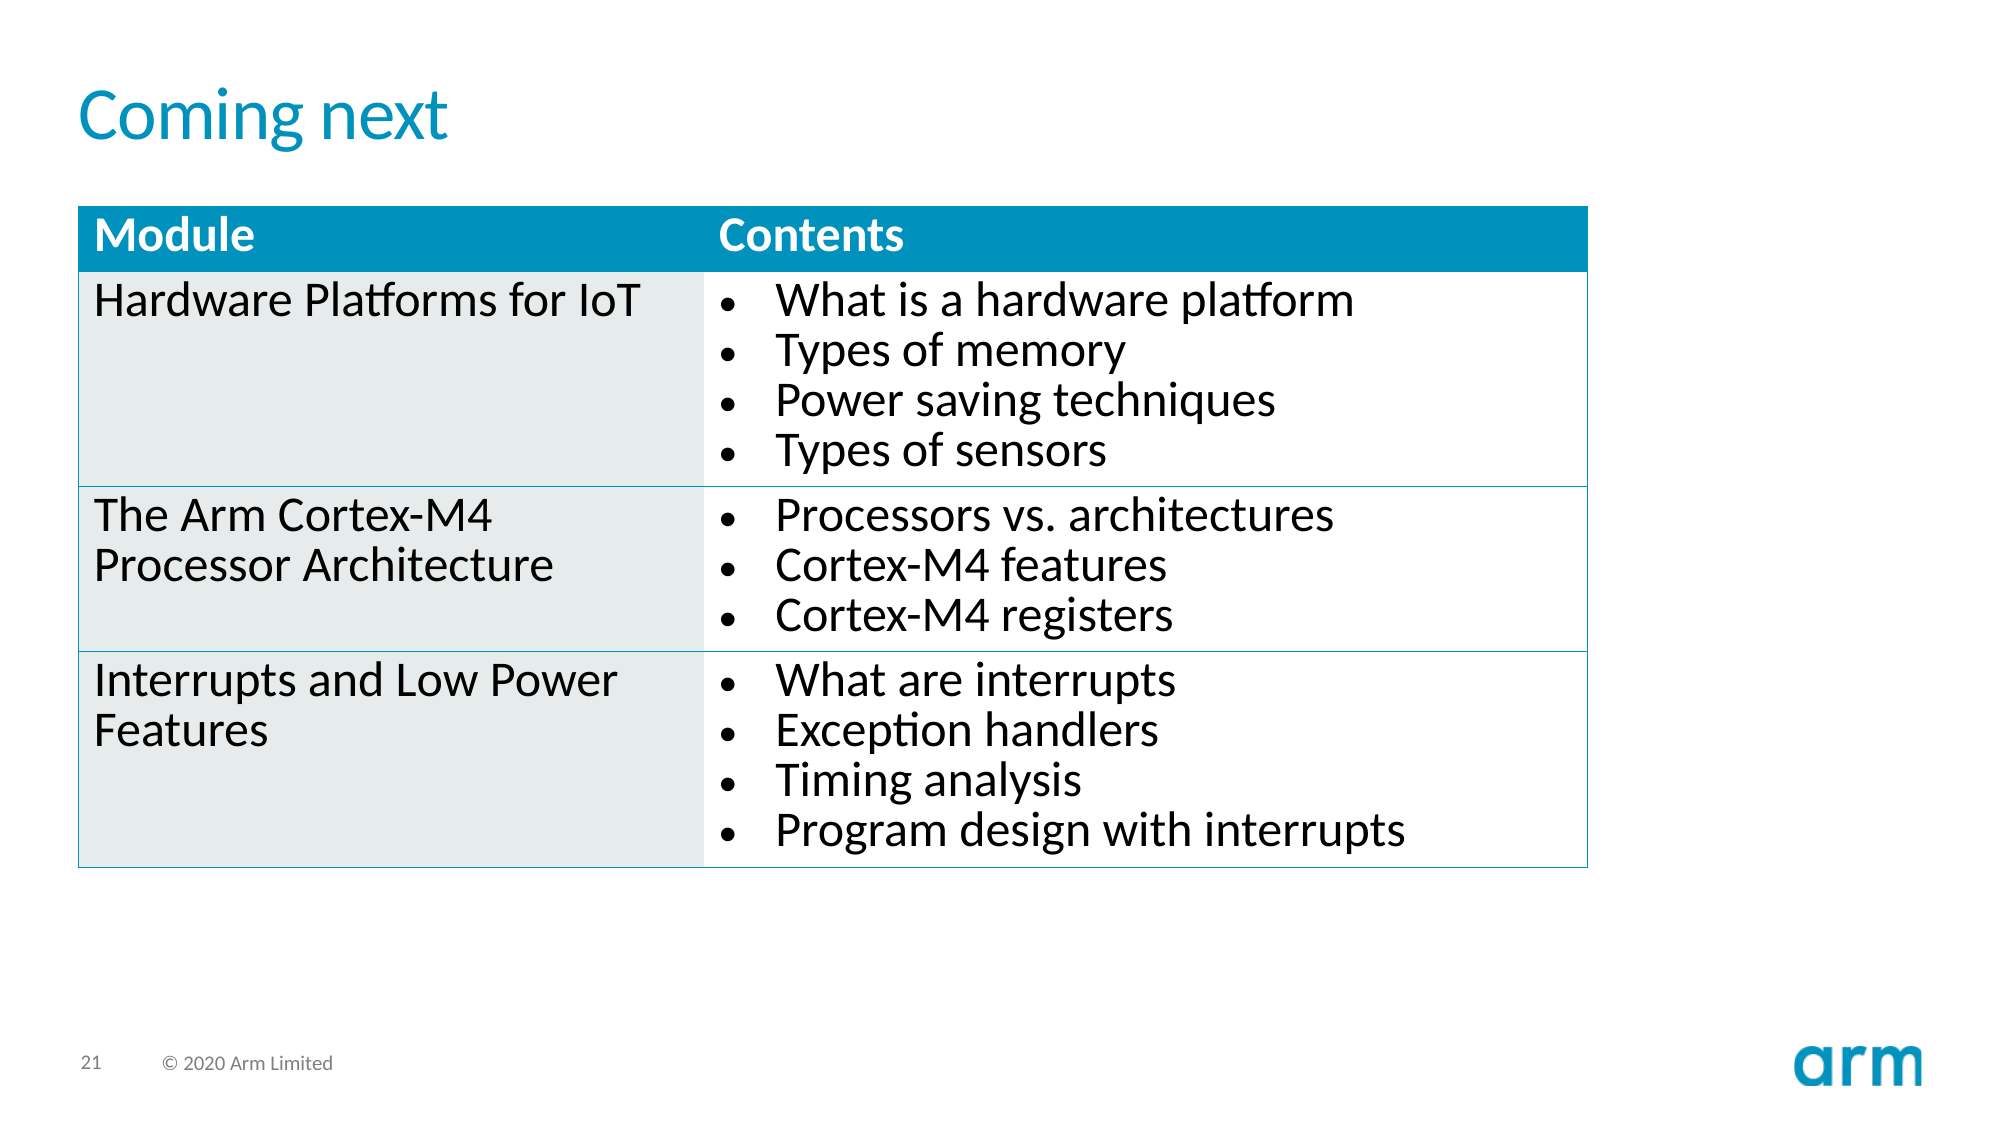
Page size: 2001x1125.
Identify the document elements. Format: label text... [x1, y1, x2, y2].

table_cell What are interrupts Exception handlers Timing analysis Program design with interrupts [704, 652, 1587, 867]
table_cell What is a hardware platform Types of memory Power saving techniques Types of sensors [704, 272, 1587, 486]
table_cell Processors vs. architectures Cortex-M4 features Cortex-M4 registers [704, 487, 1587, 651]
table_header Contents [704, 207, 1587, 271]
title Coming next [78, 78, 1922, 186]
table_header Module [79, 207, 704, 271]
table_cell Interrupts and Low Power Features [79, 652, 704, 867]
table_cell Hardware Platforms for IoT [79, 272, 704, 486]
table_cell The Arm Cortex-M4 Processor Architecture [79, 487, 704, 651]
